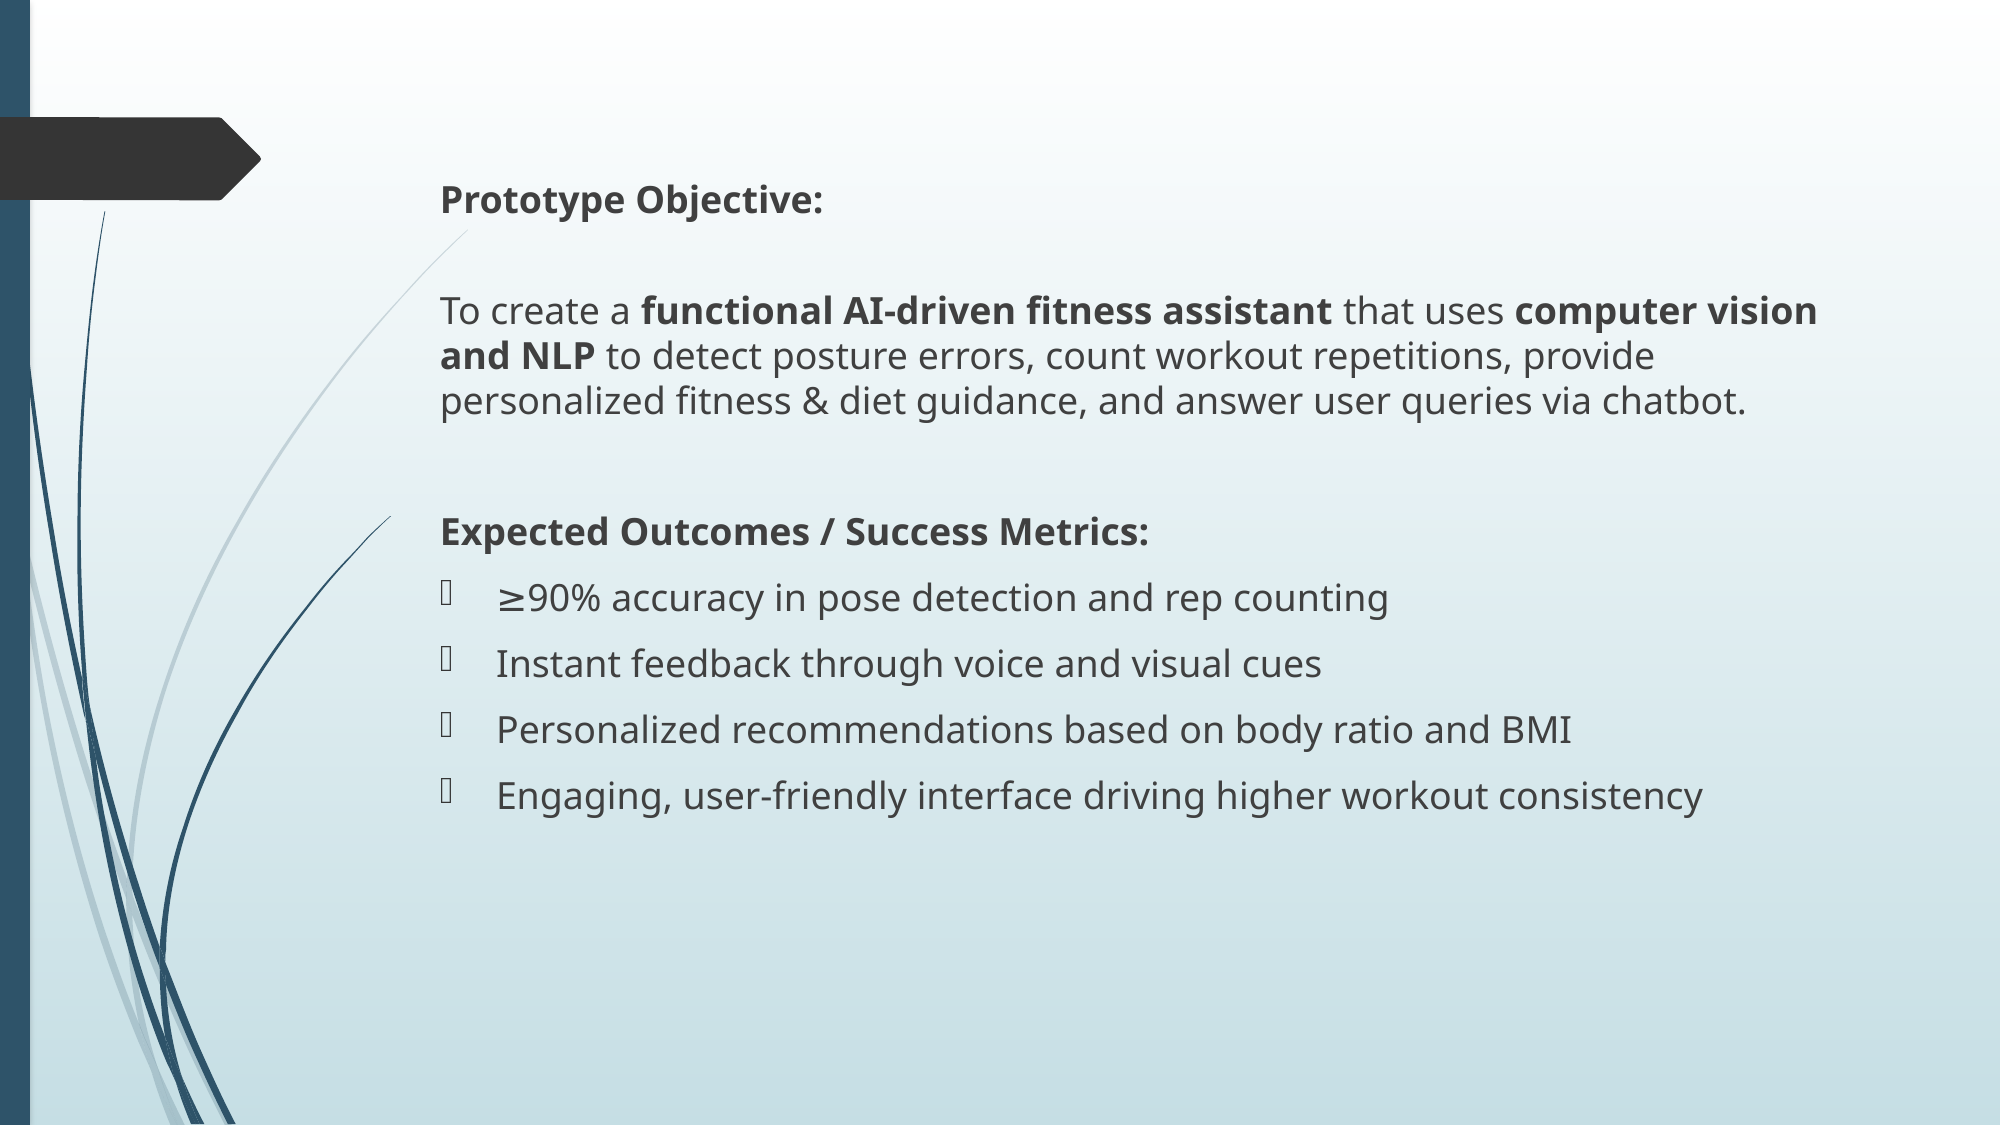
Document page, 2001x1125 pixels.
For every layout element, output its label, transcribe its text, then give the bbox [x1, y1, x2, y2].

list Prototype Objective: To create a functional AI-driven fitness assistant that uses computer vision and NLP to detect posture errors, count workout repetitions, provide personalized fitness & diet guidance, and answer user queries via chatbot. Expected Outcomes / Success Metrics: ≥90% accuracy in pose detection and rep counting Instant feedback through voice and visual cues Personalized recommendations based on body ratio and BMI Engaging, user-friendly interface driving higher workout consistency [424, 168, 1888, 1000]
